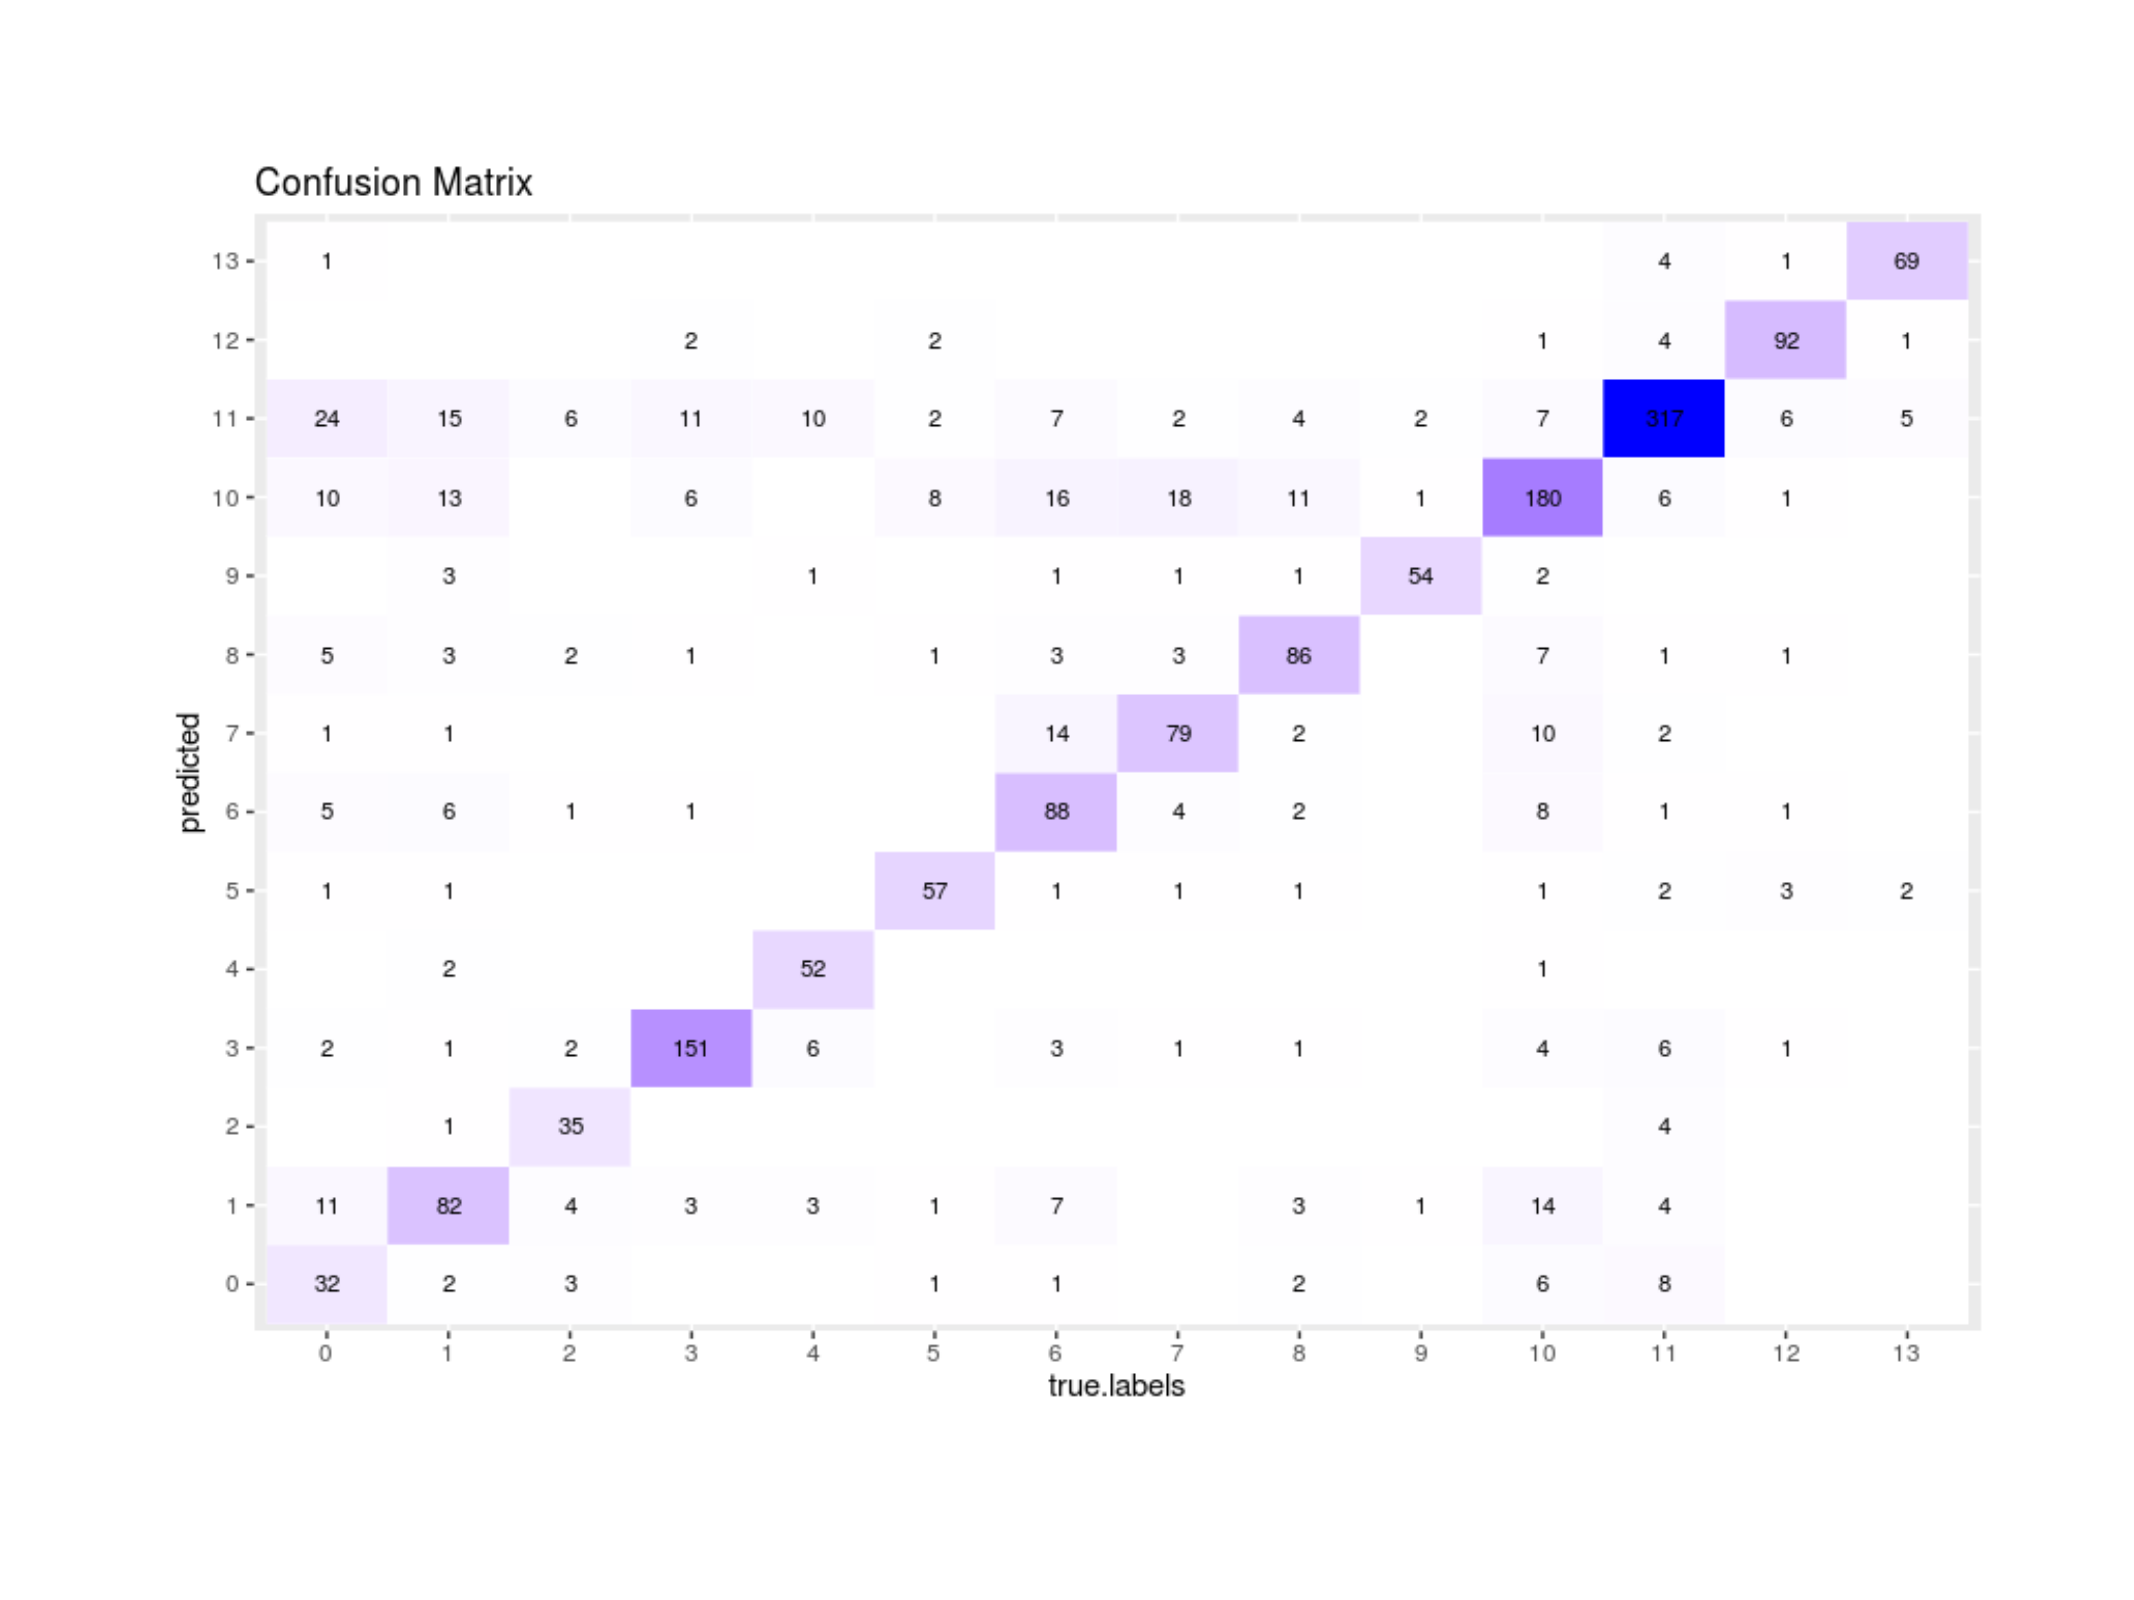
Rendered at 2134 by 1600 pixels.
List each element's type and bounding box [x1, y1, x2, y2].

picture [156, 153, 1996, 1418]
